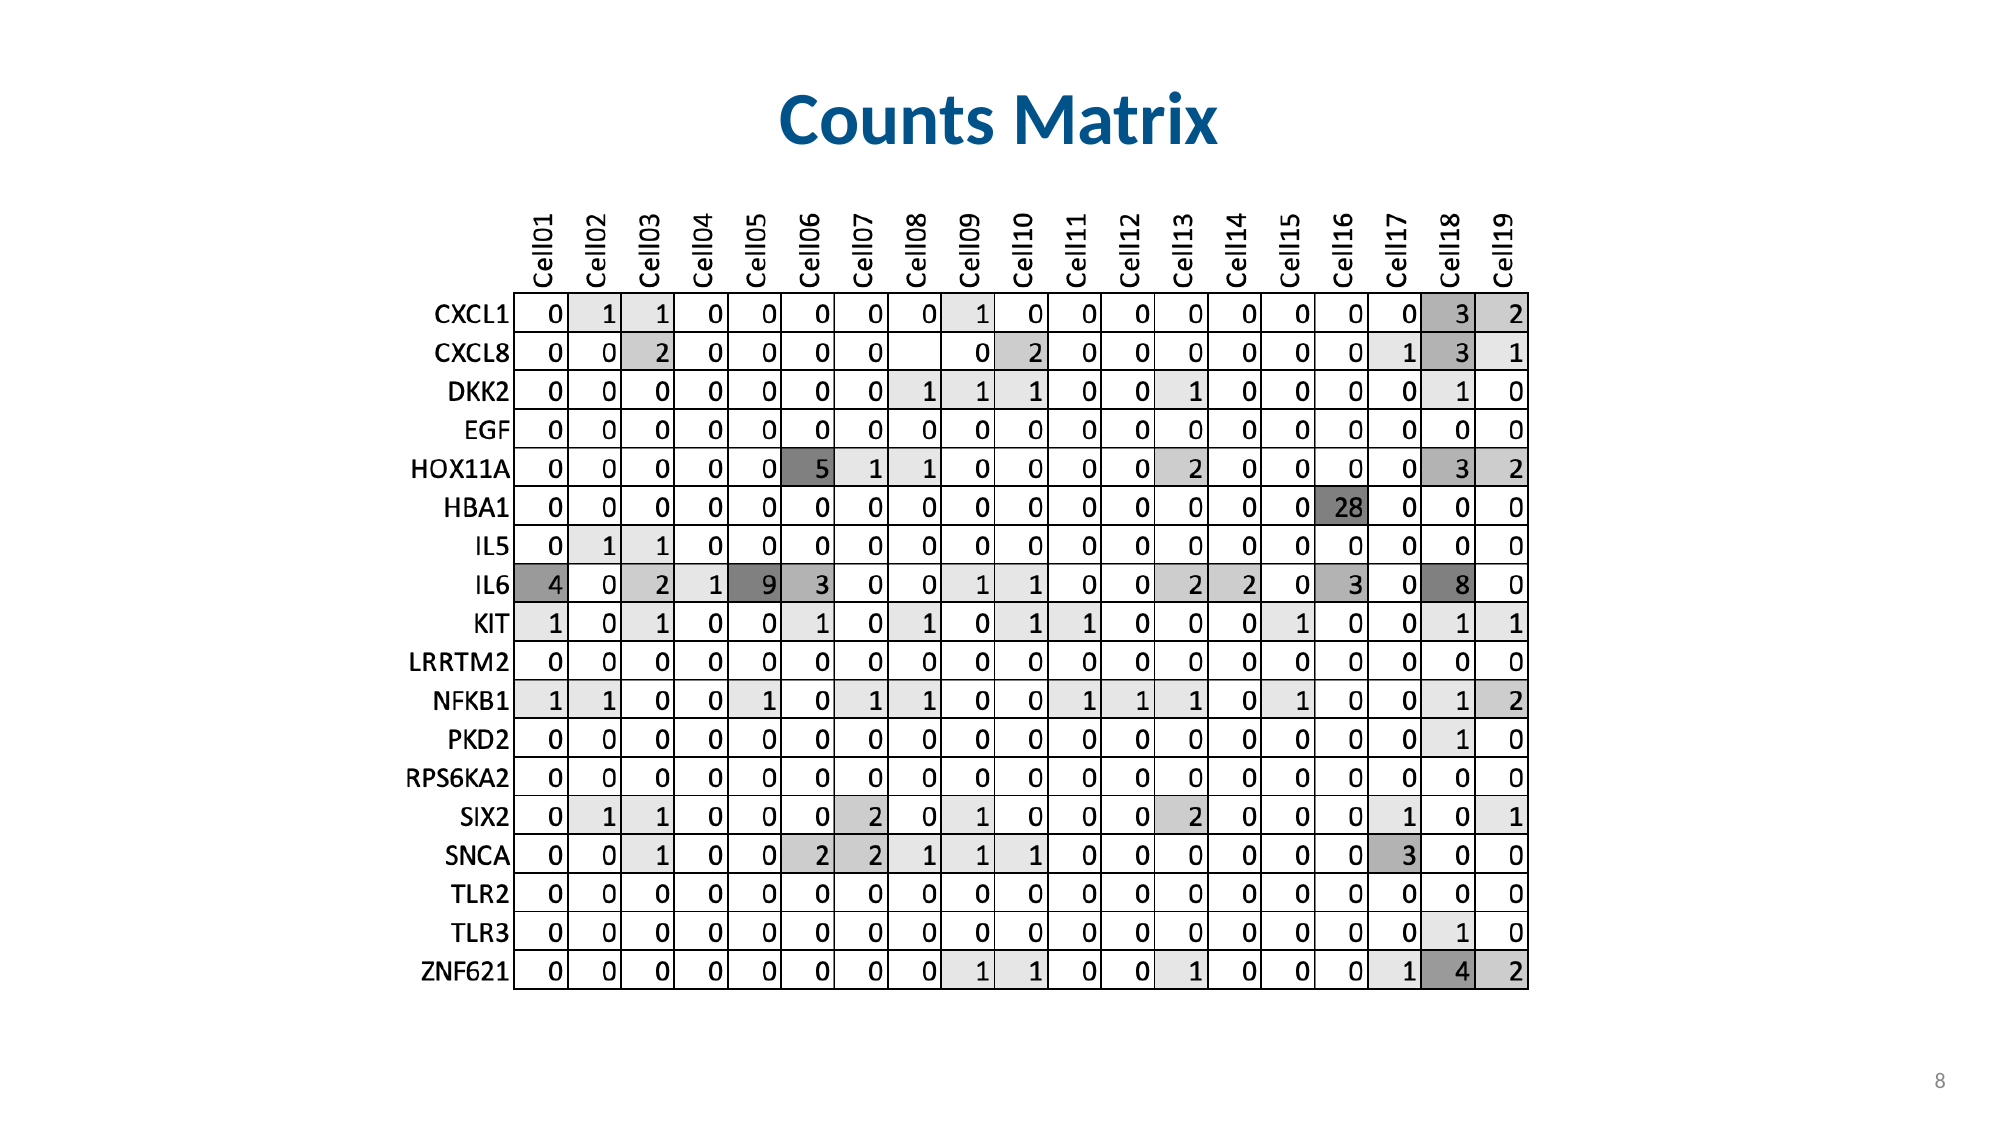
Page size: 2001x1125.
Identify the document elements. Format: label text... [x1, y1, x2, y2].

title Counts Matrix [0, 20, 2000, 209]
picture [385, 183, 1545, 1004]
